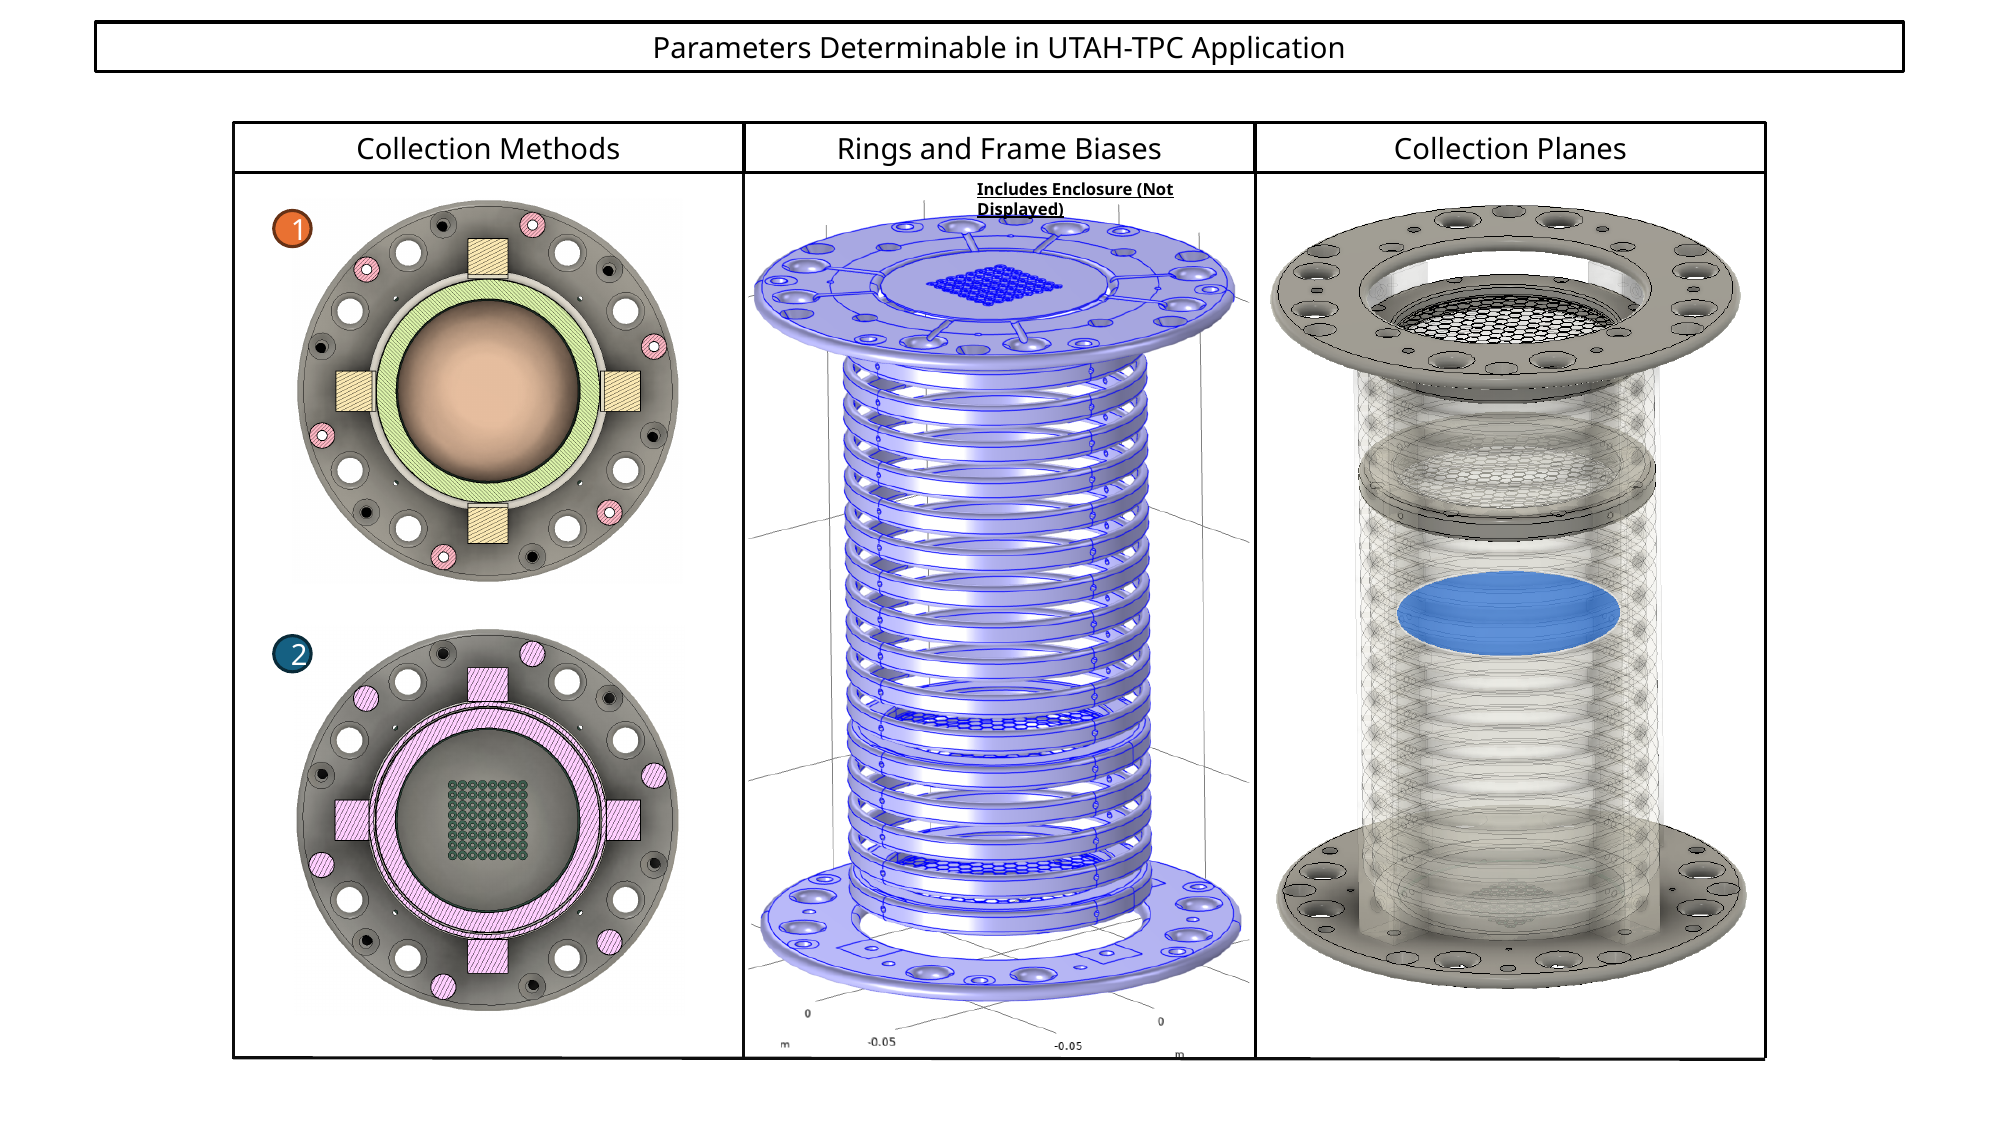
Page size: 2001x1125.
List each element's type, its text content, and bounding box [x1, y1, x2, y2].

picture [292, 198, 684, 585]
picture [293, 625, 685, 1017]
text_box Parameters Determinable in UTAH-TPC Application [95, 21, 1904, 72]
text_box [232, 120, 1767, 1081]
